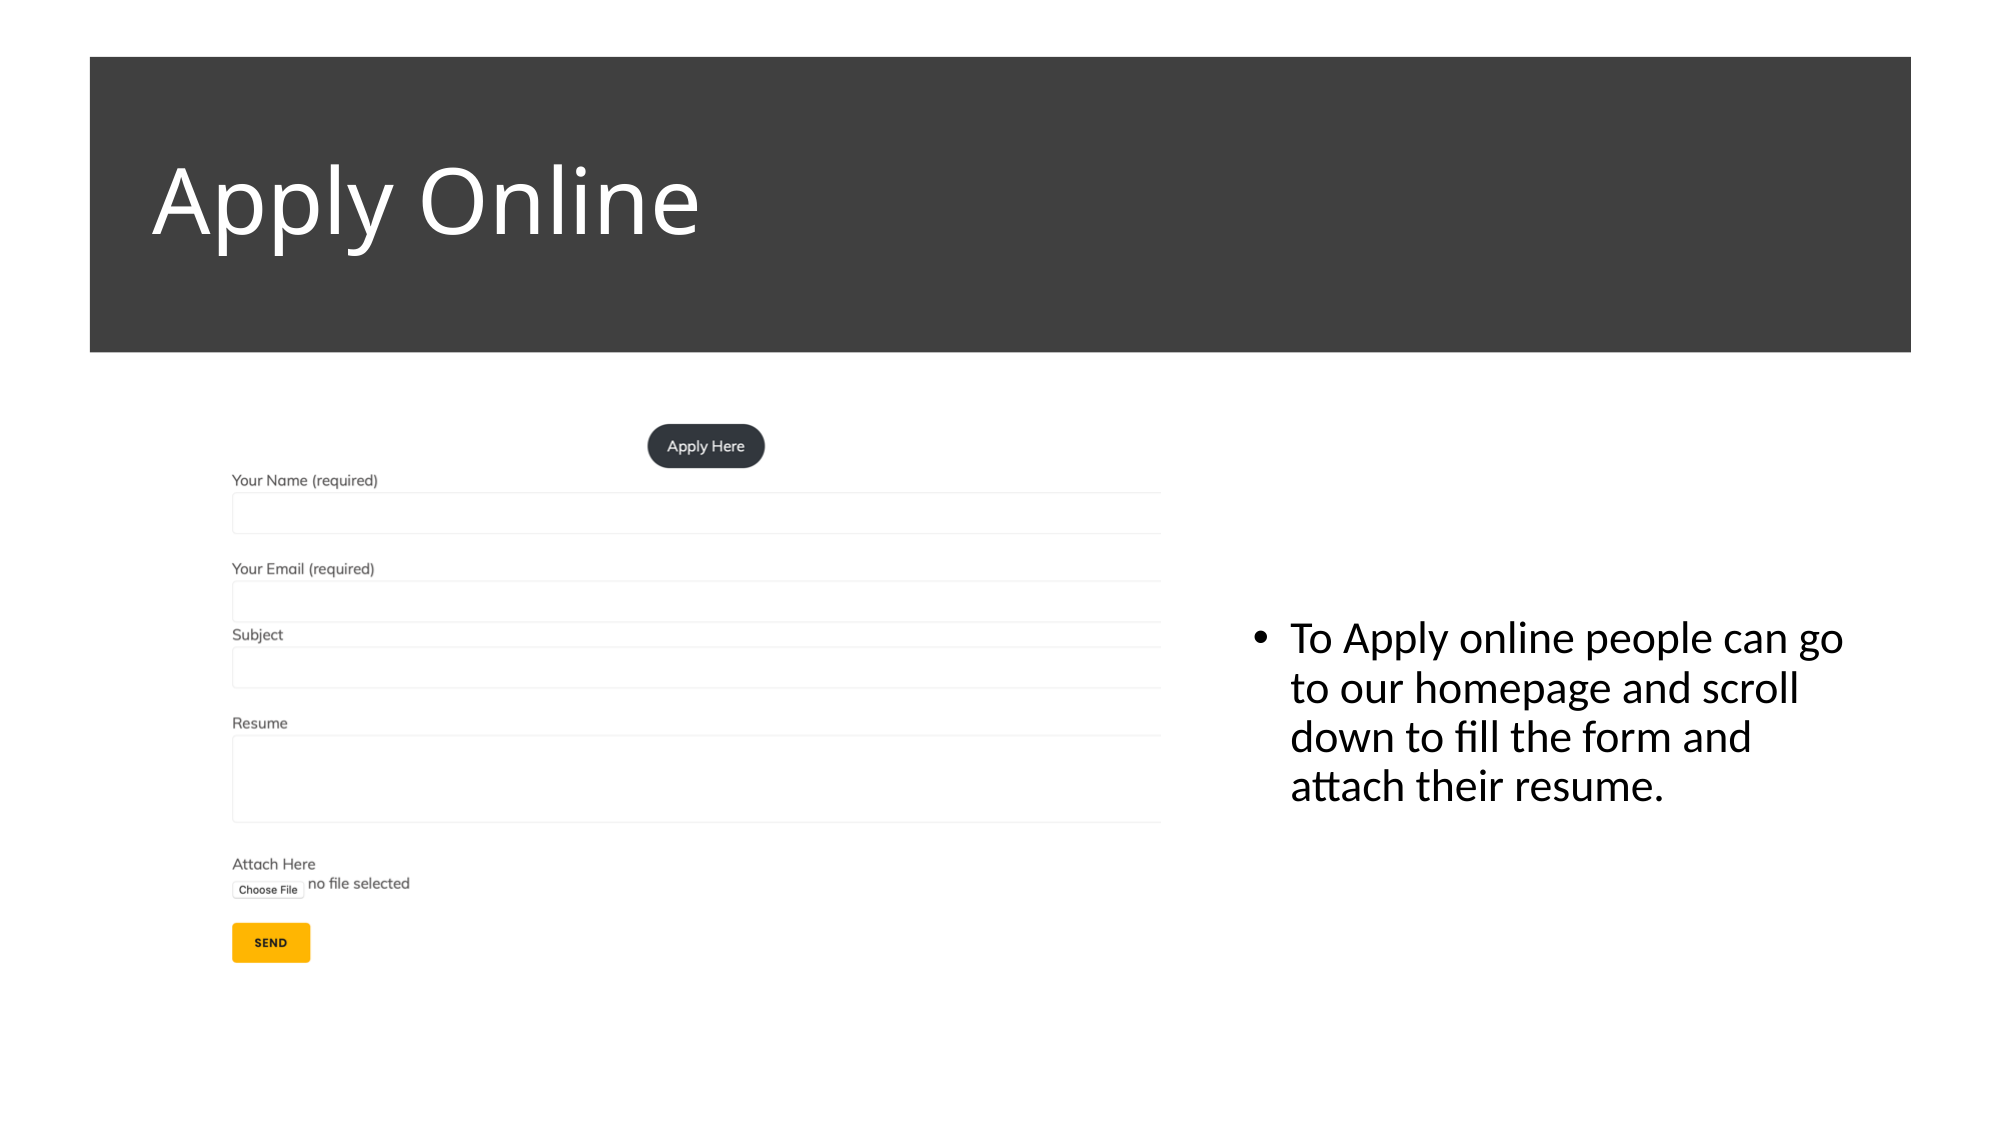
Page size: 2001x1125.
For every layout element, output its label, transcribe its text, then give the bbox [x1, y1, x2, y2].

title Apply Online [137, 96, 1863, 314]
picture [137, 412, 1161, 1014]
list To Apply online people can go to our homepage and scroll down to fill the form and attach their resume. [1237, 412, 1862, 1014]
text_box [89, 56, 1912, 353]
